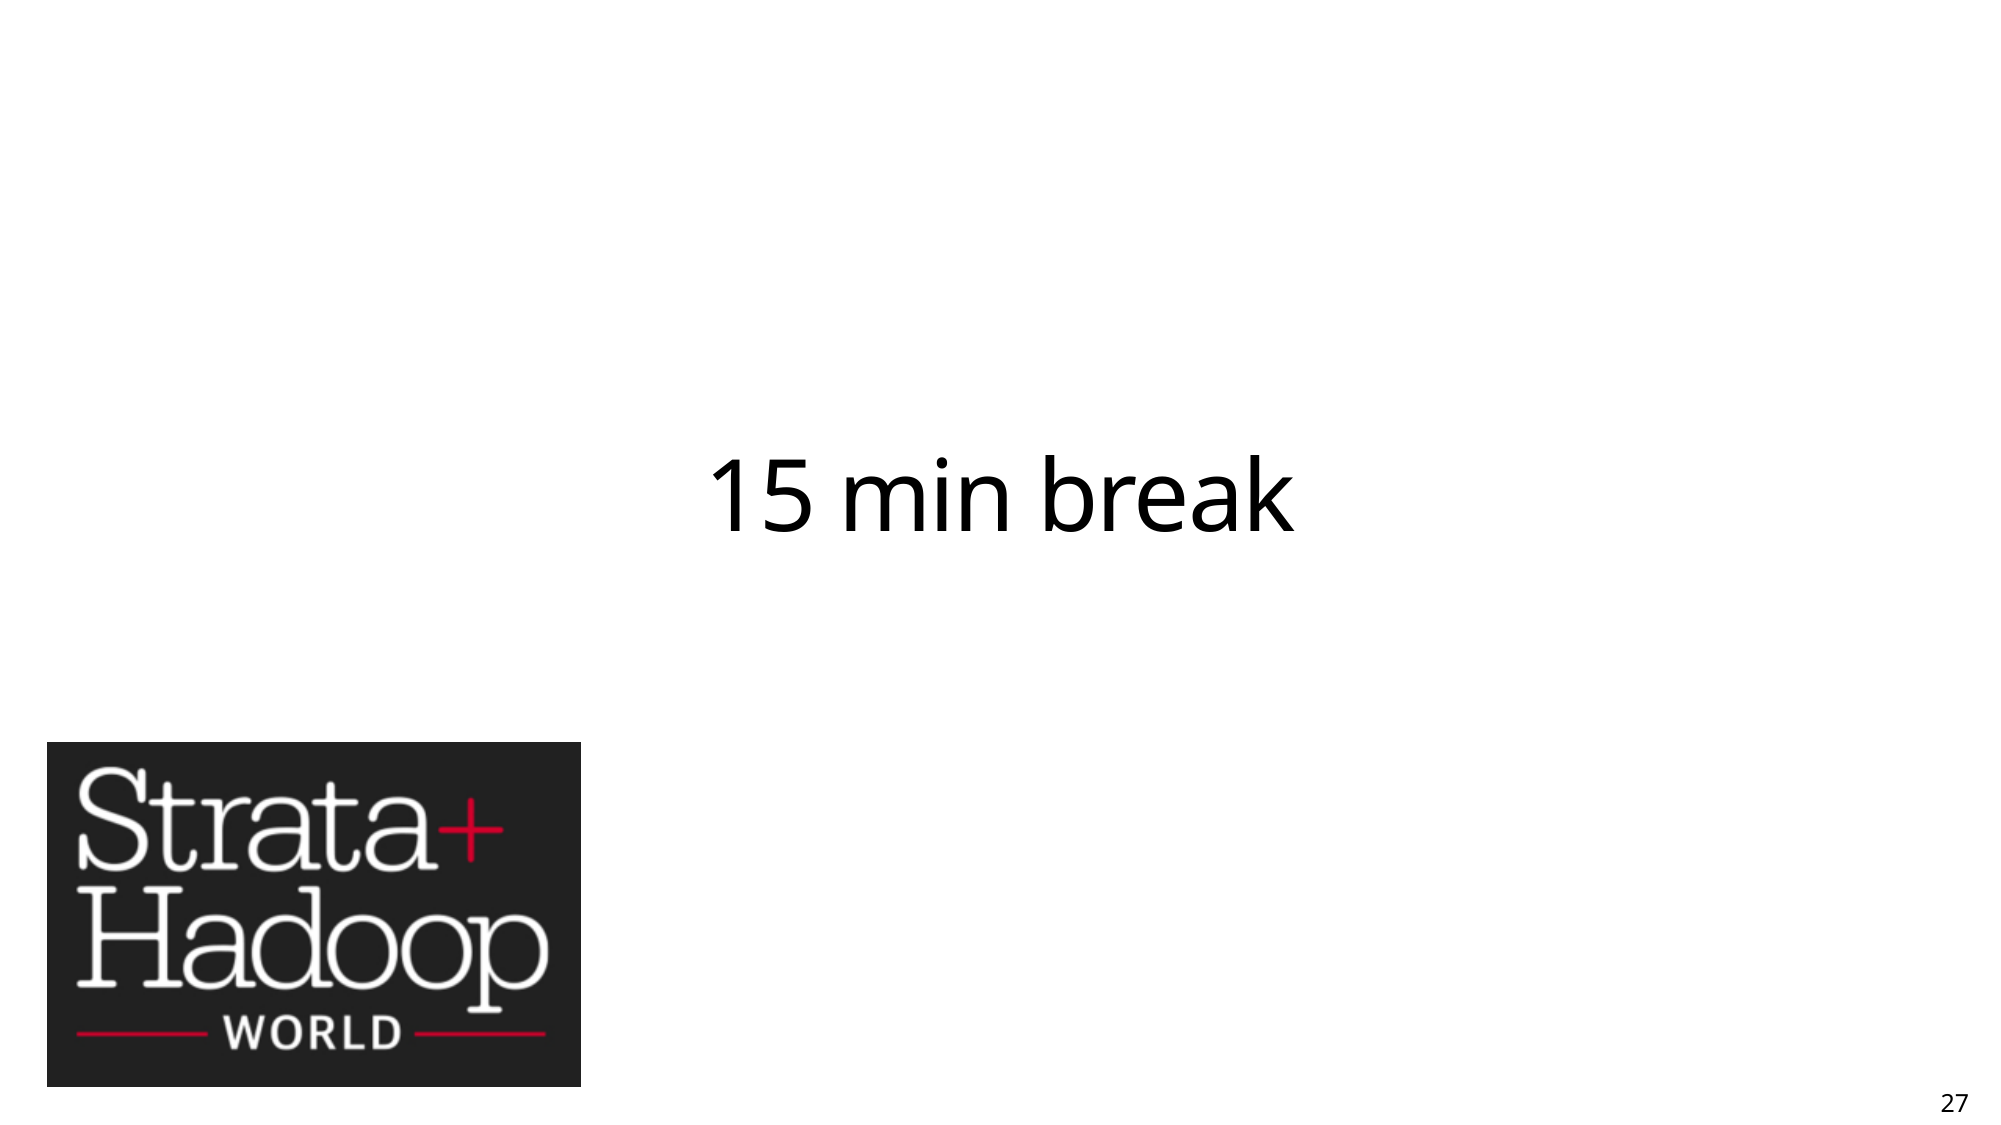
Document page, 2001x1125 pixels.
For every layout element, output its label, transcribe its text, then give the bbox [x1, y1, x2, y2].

text_box 27 [1925, 1079, 2000, 1125]
picture [47, 742, 581, 1087]
title 15 min break [0, 413, 2000, 568]
